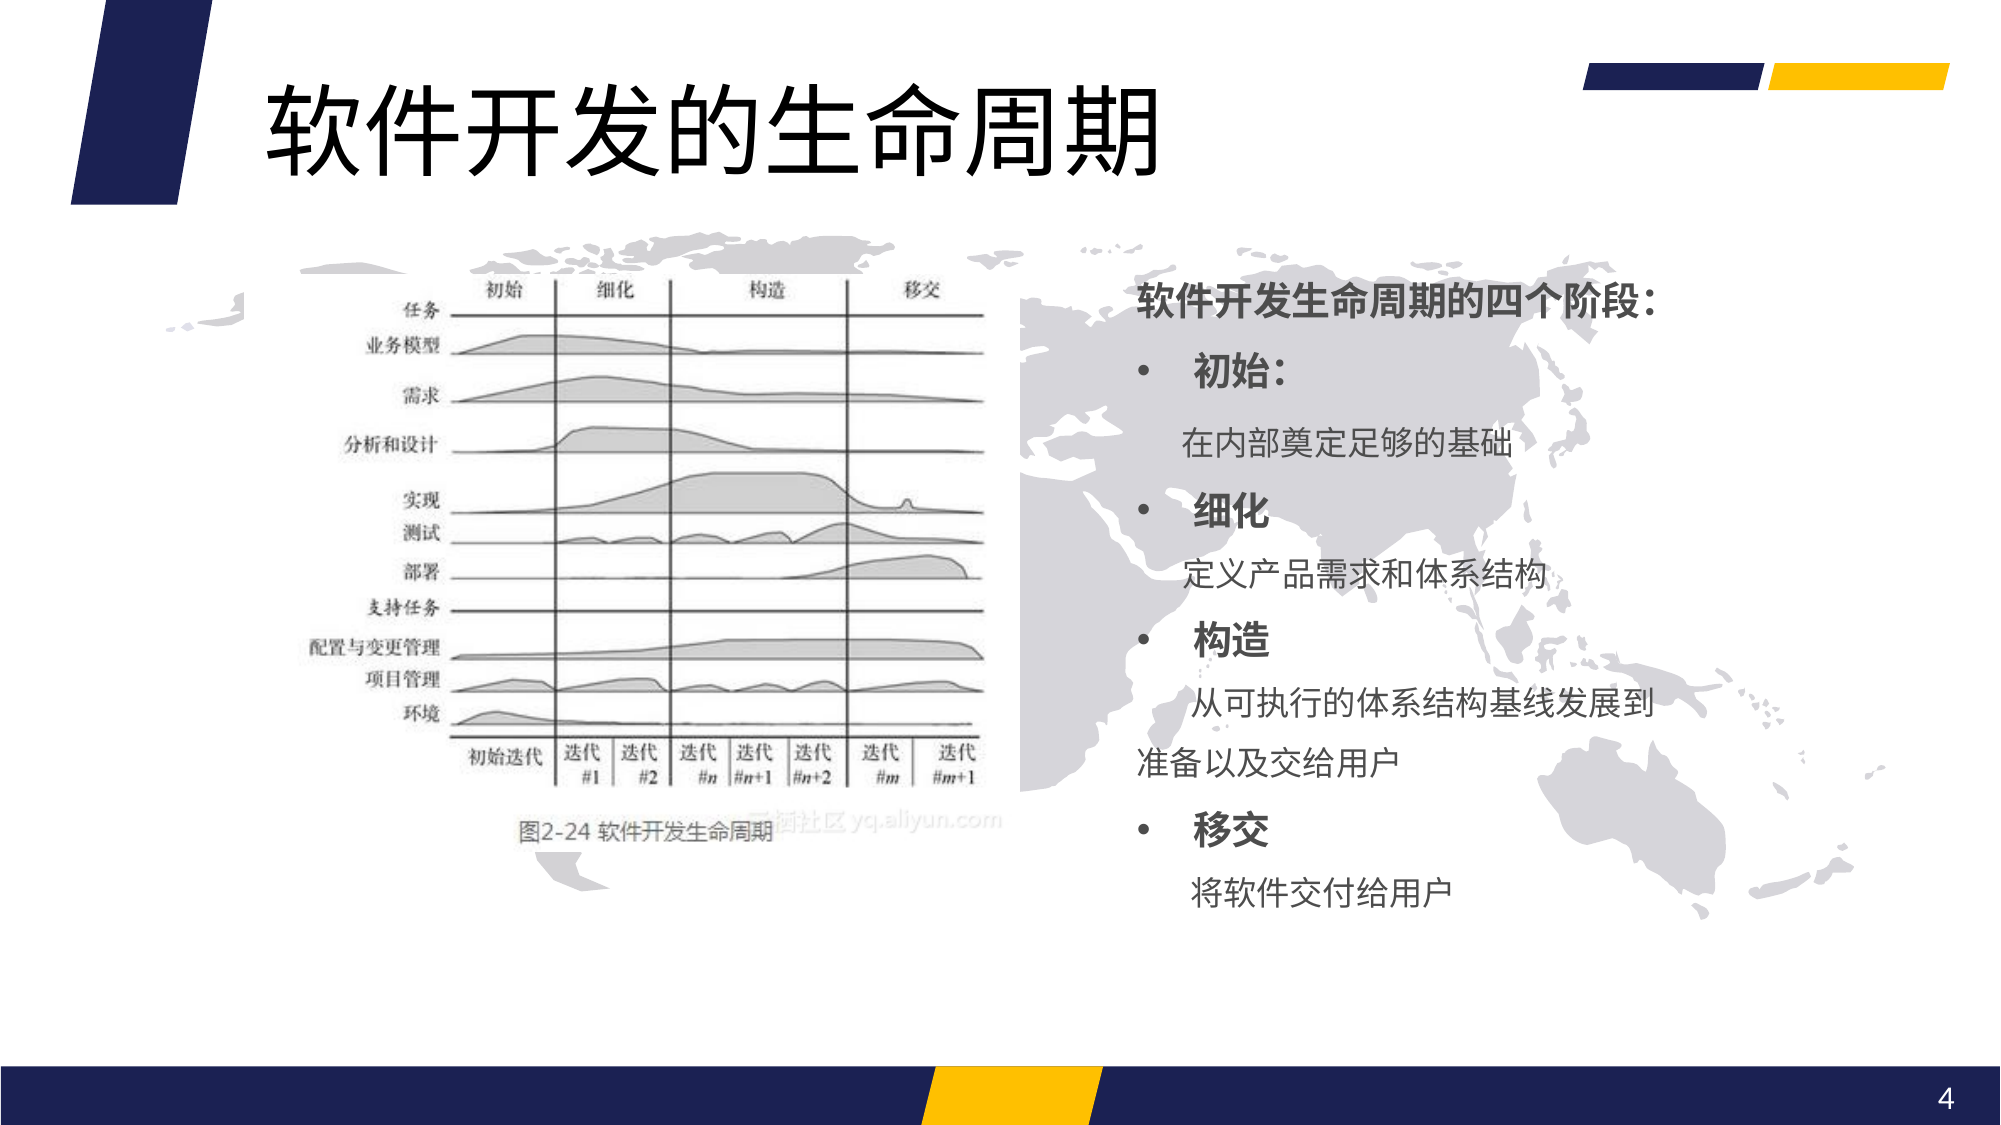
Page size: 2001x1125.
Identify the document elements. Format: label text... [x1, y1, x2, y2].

text_box 软件开发的生命周期 [244, 58, 2000, 199]
slide_number 4 [1503, 1065, 1970, 1125]
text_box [164, 231, 1886, 921]
text_box [68, 0, 215, 207]
picture [243, 274, 1021, 852]
text_box [1091, 1064, 2000, 1125]
text_box [0, 1064, 935, 1125]
text_box [919, 1064, 1106, 1125]
